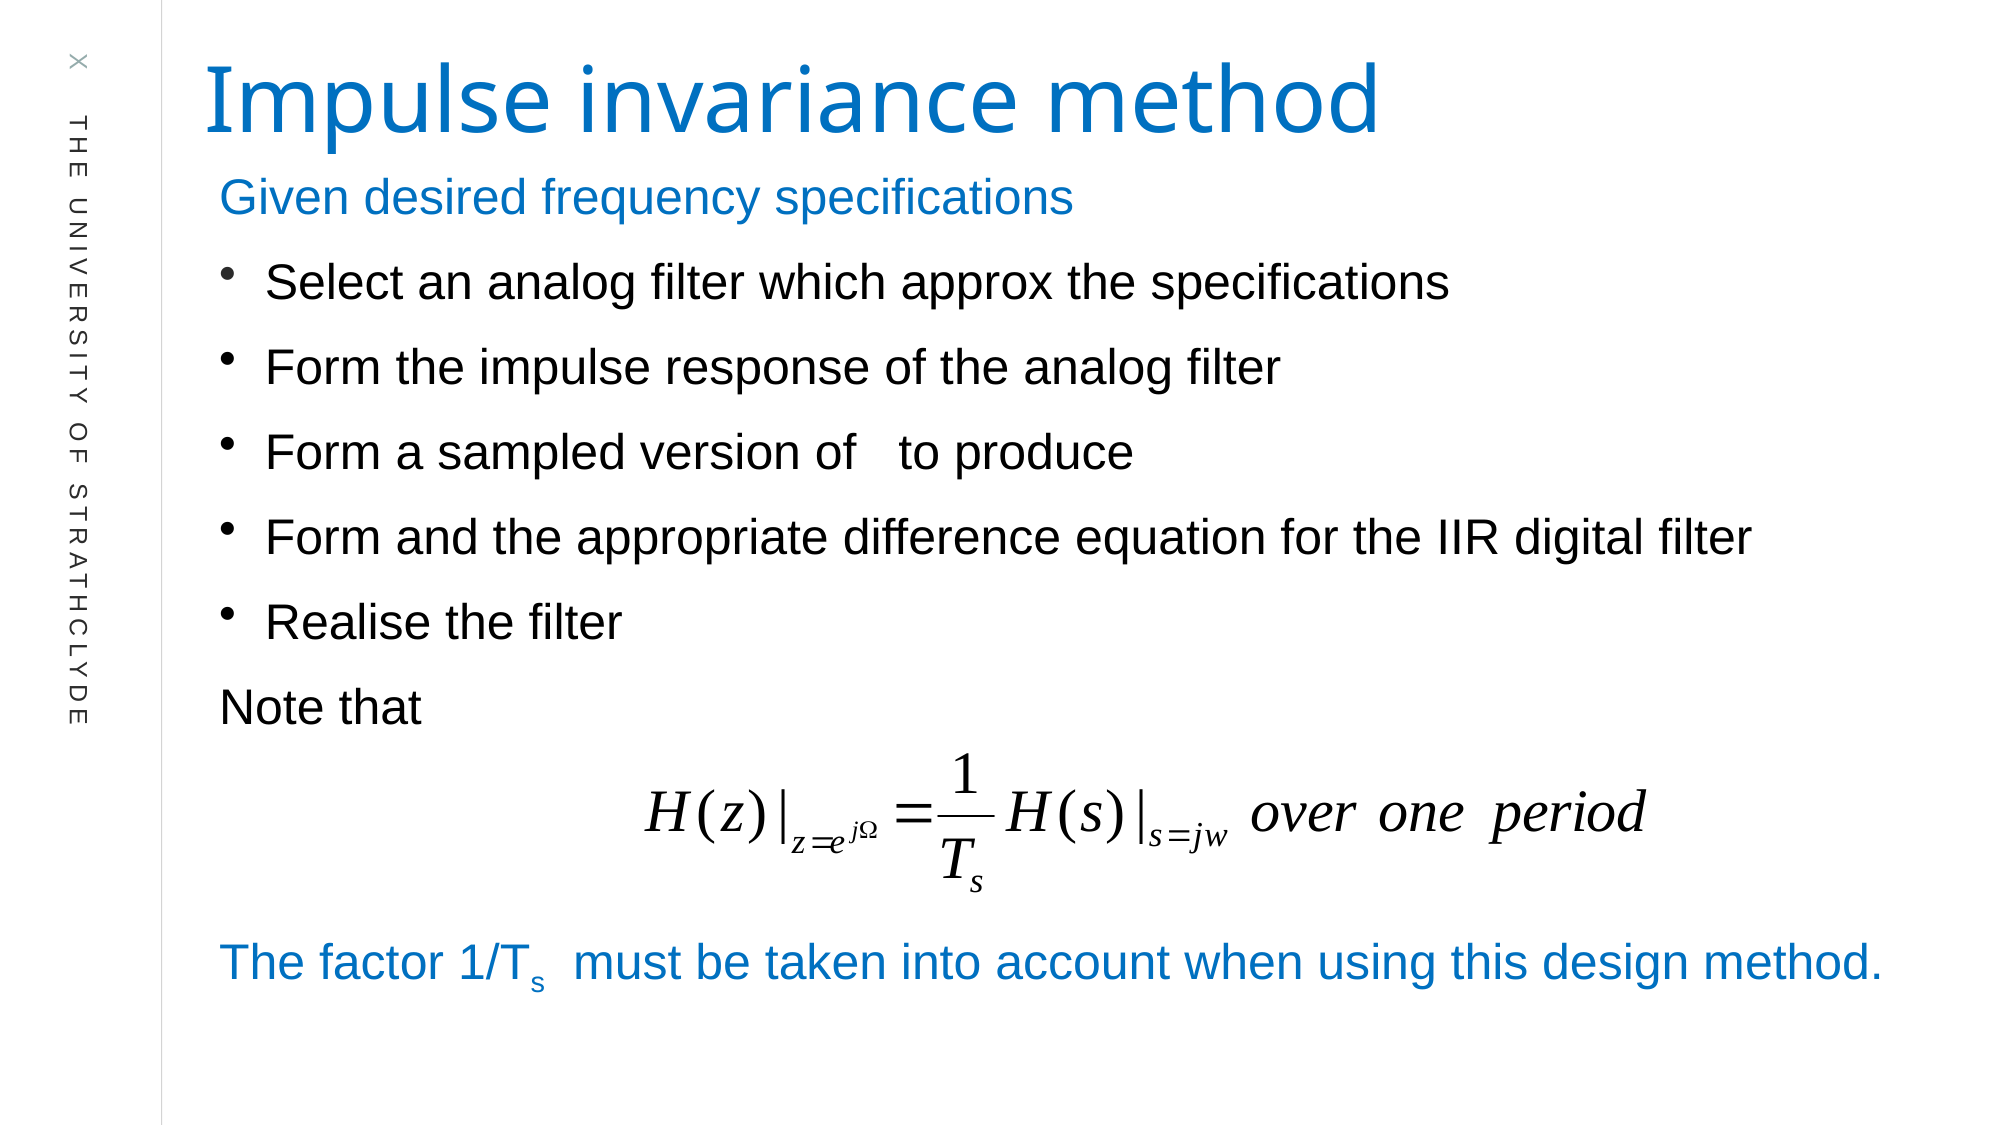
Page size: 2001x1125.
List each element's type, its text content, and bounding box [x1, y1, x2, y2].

text_box [195, 167, 1949, 1021]
title Impulse invariance method [204, 30, 2000, 149]
text_box [195, 664, 1992, 1125]
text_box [634, 735, 1667, 907]
